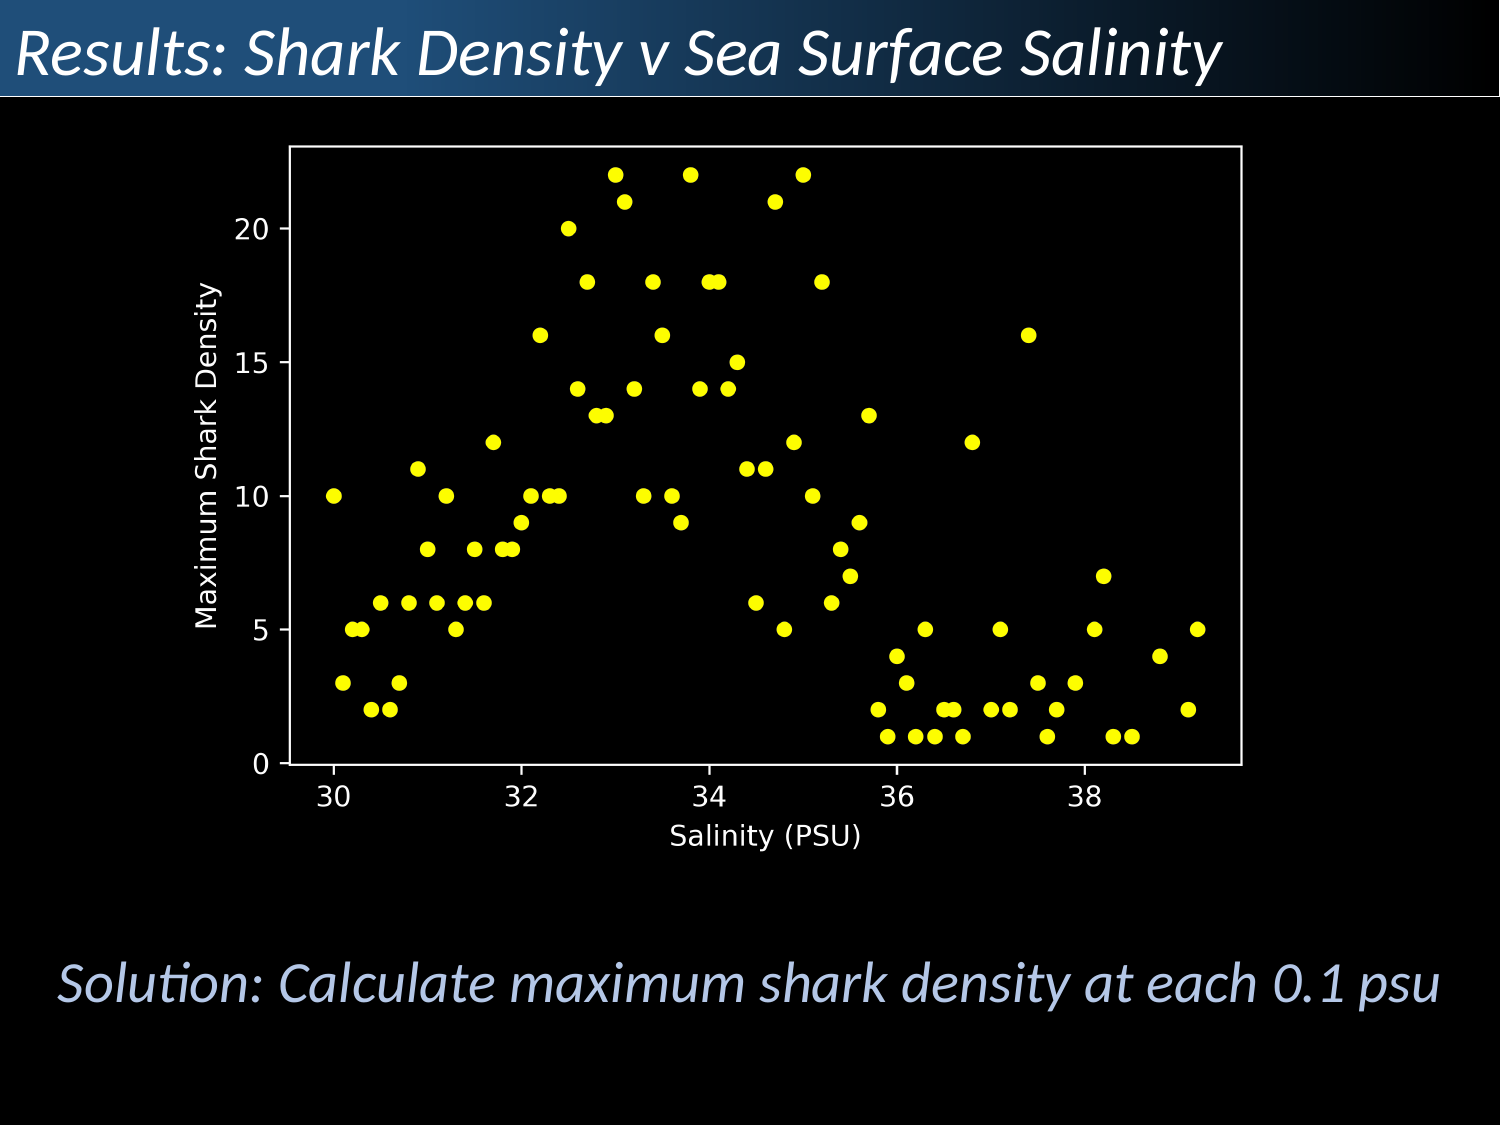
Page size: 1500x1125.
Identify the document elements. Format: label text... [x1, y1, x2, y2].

text_box Solution: Calculate maximum shark density at each 0.1 psu [35, 944, 1465, 1044]
picture [136, 48, 1364, 867]
text_box Results: Shark Density v Sea Surface Salinity [0, 0, 1500, 97]
